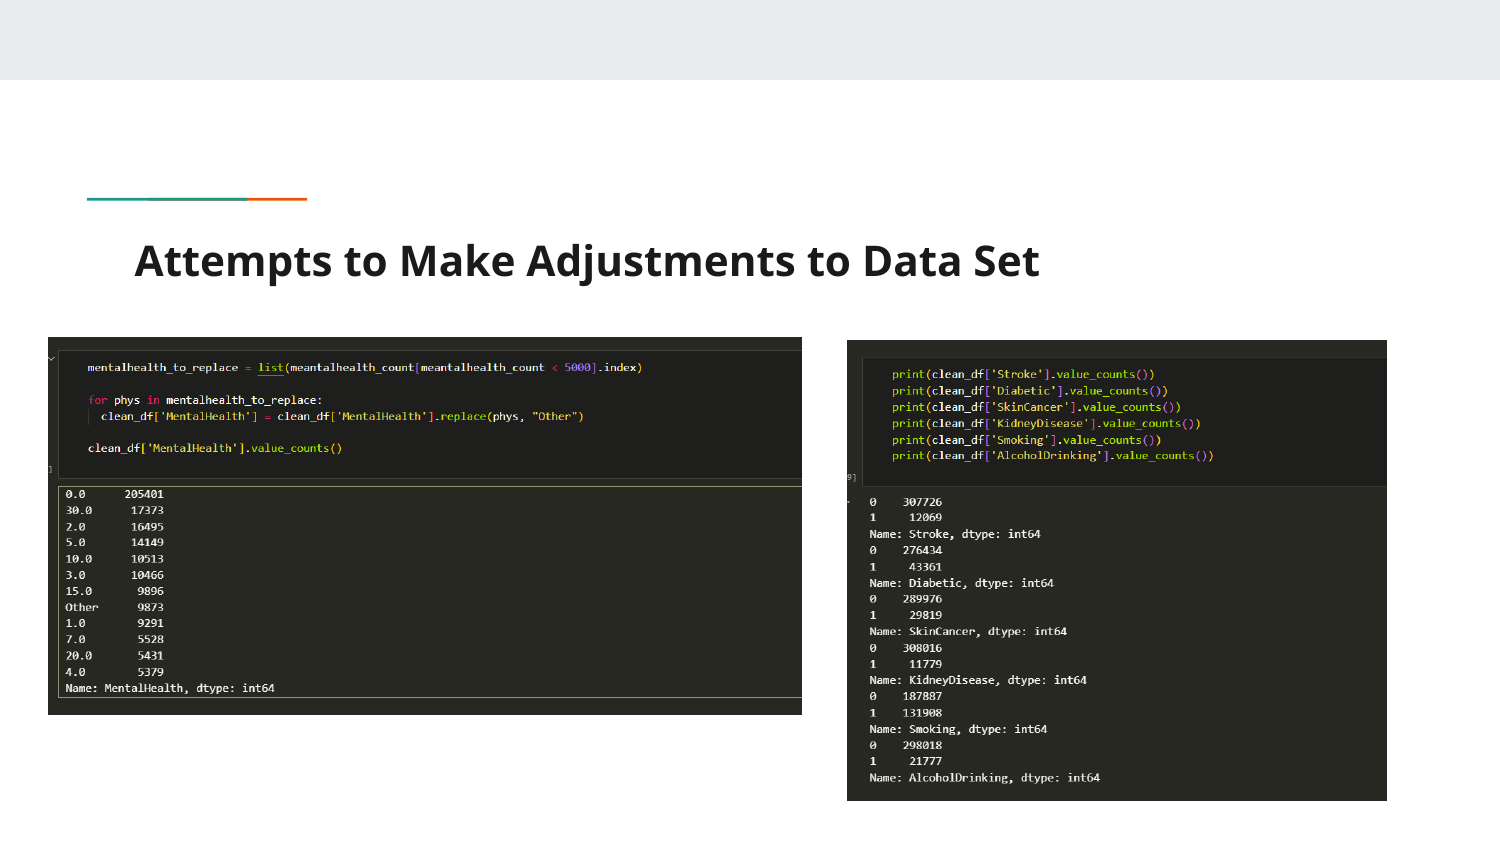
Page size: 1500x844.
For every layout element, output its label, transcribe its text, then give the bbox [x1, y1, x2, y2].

title Attempts to Make Adjustments to Data Set [119, 216, 1381, 305]
picture [47, 337, 802, 716]
picture [847, 340, 1387, 801]
